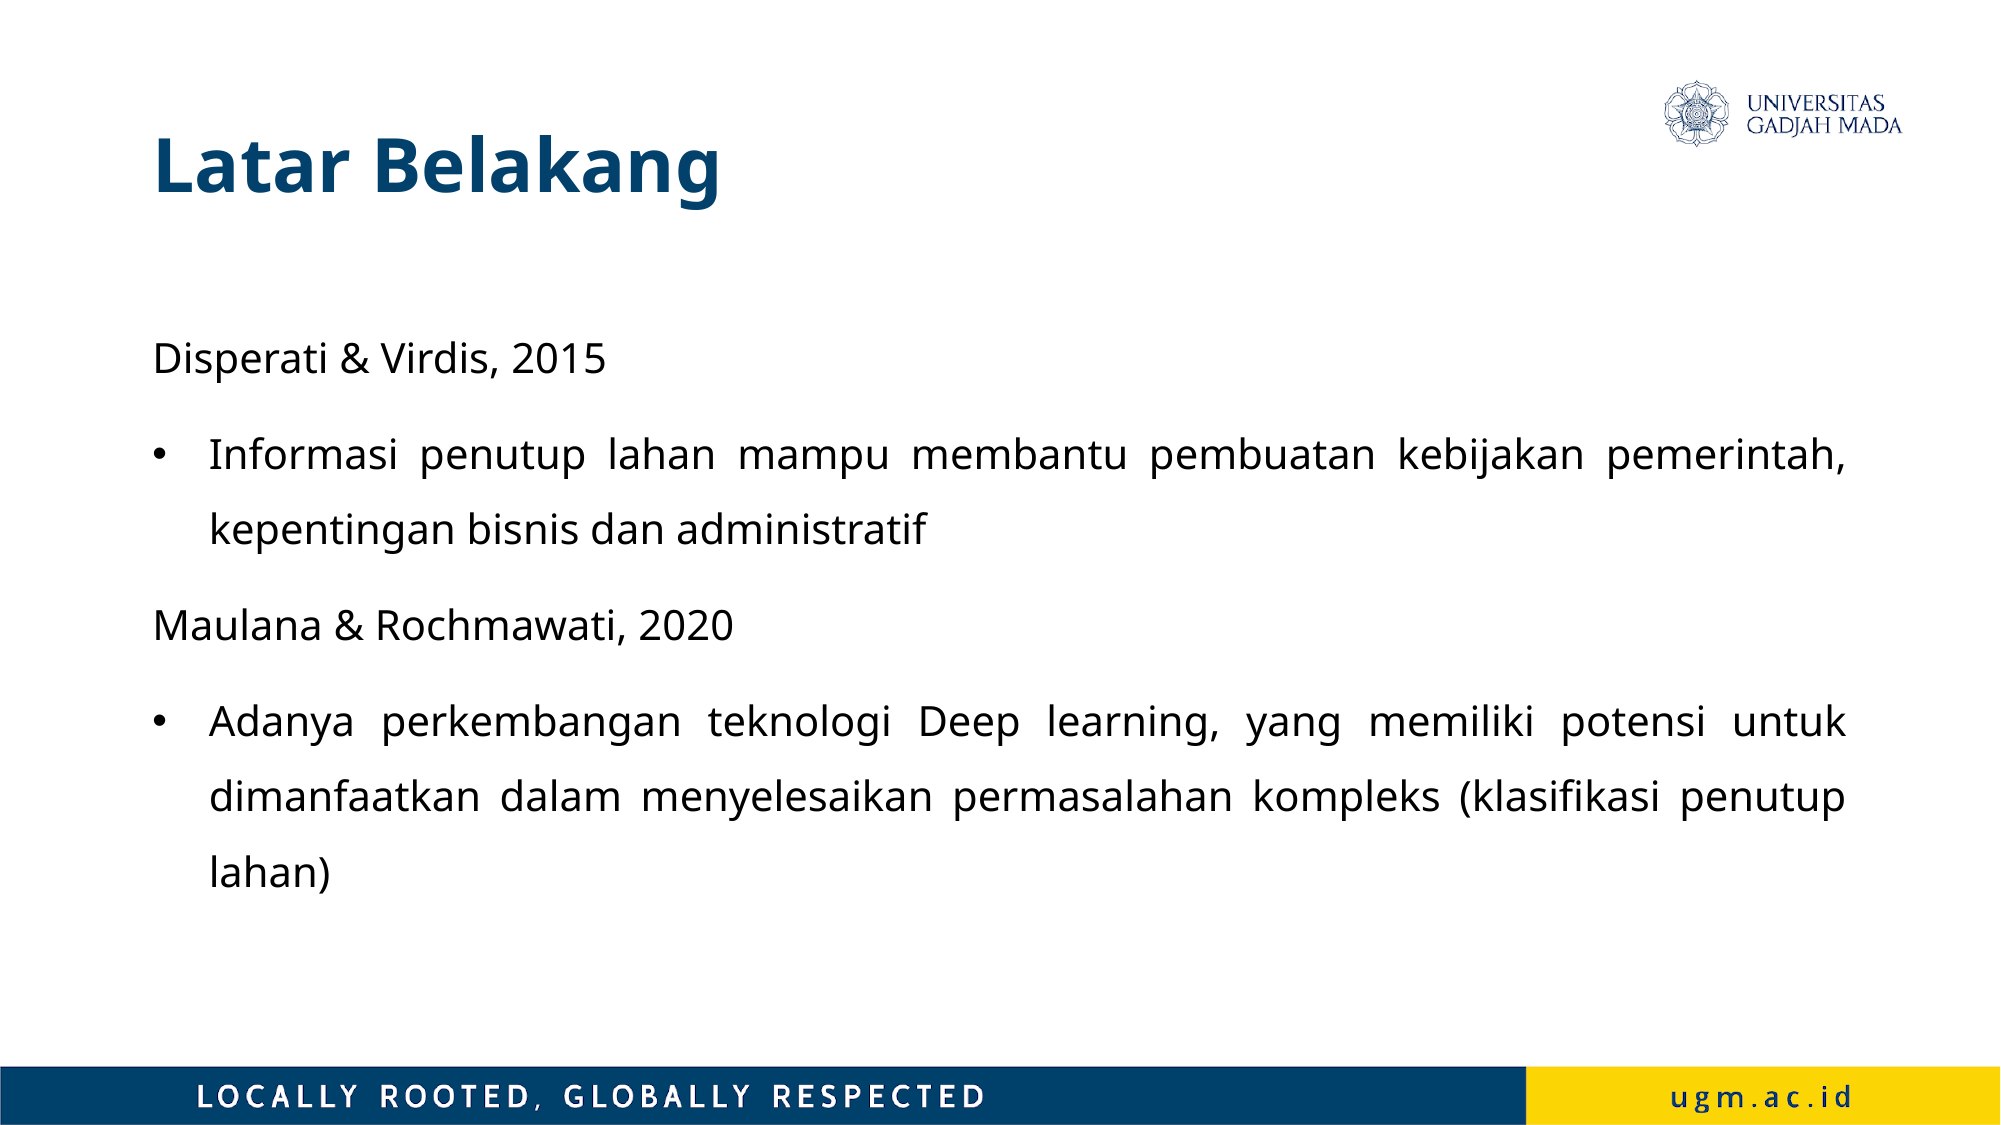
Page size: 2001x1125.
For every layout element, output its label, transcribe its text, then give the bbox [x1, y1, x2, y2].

title Latar Belakang [137, 59, 1863, 278]
list Disperati & Virdis, 2015 Informasi penutup lahan mampu membantu pembuatan kebijakan pemerintah, kepentingan bisnis dan administratif Maulana & Rochmawati, 2020 Adanya perkembangan teknologi Deep learning, yang memiliki potensi untuk dimanfaatkan dalam menyelesaikan permasalahan kompleks (klasifikasi penutup lahan) [137, 299, 1863, 1014]
picture [0, 0, 2001, 1125]
